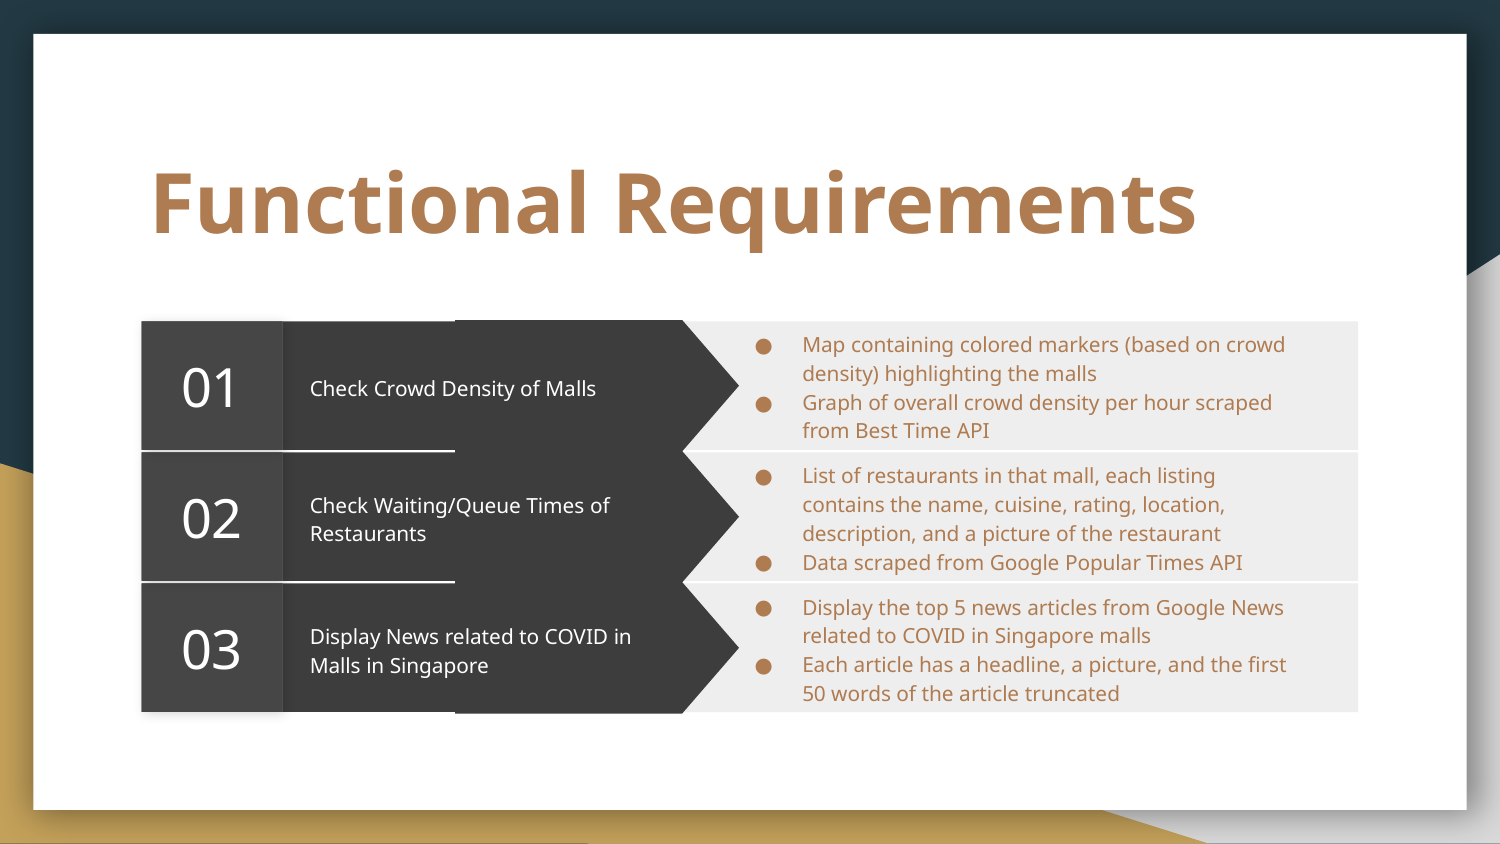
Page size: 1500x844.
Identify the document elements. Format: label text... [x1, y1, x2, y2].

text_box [141, 320, 1359, 451]
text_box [141, 588, 1359, 713]
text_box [141, 457, 1359, 582]
title Functional Requirements [134, 135, 1366, 292]
